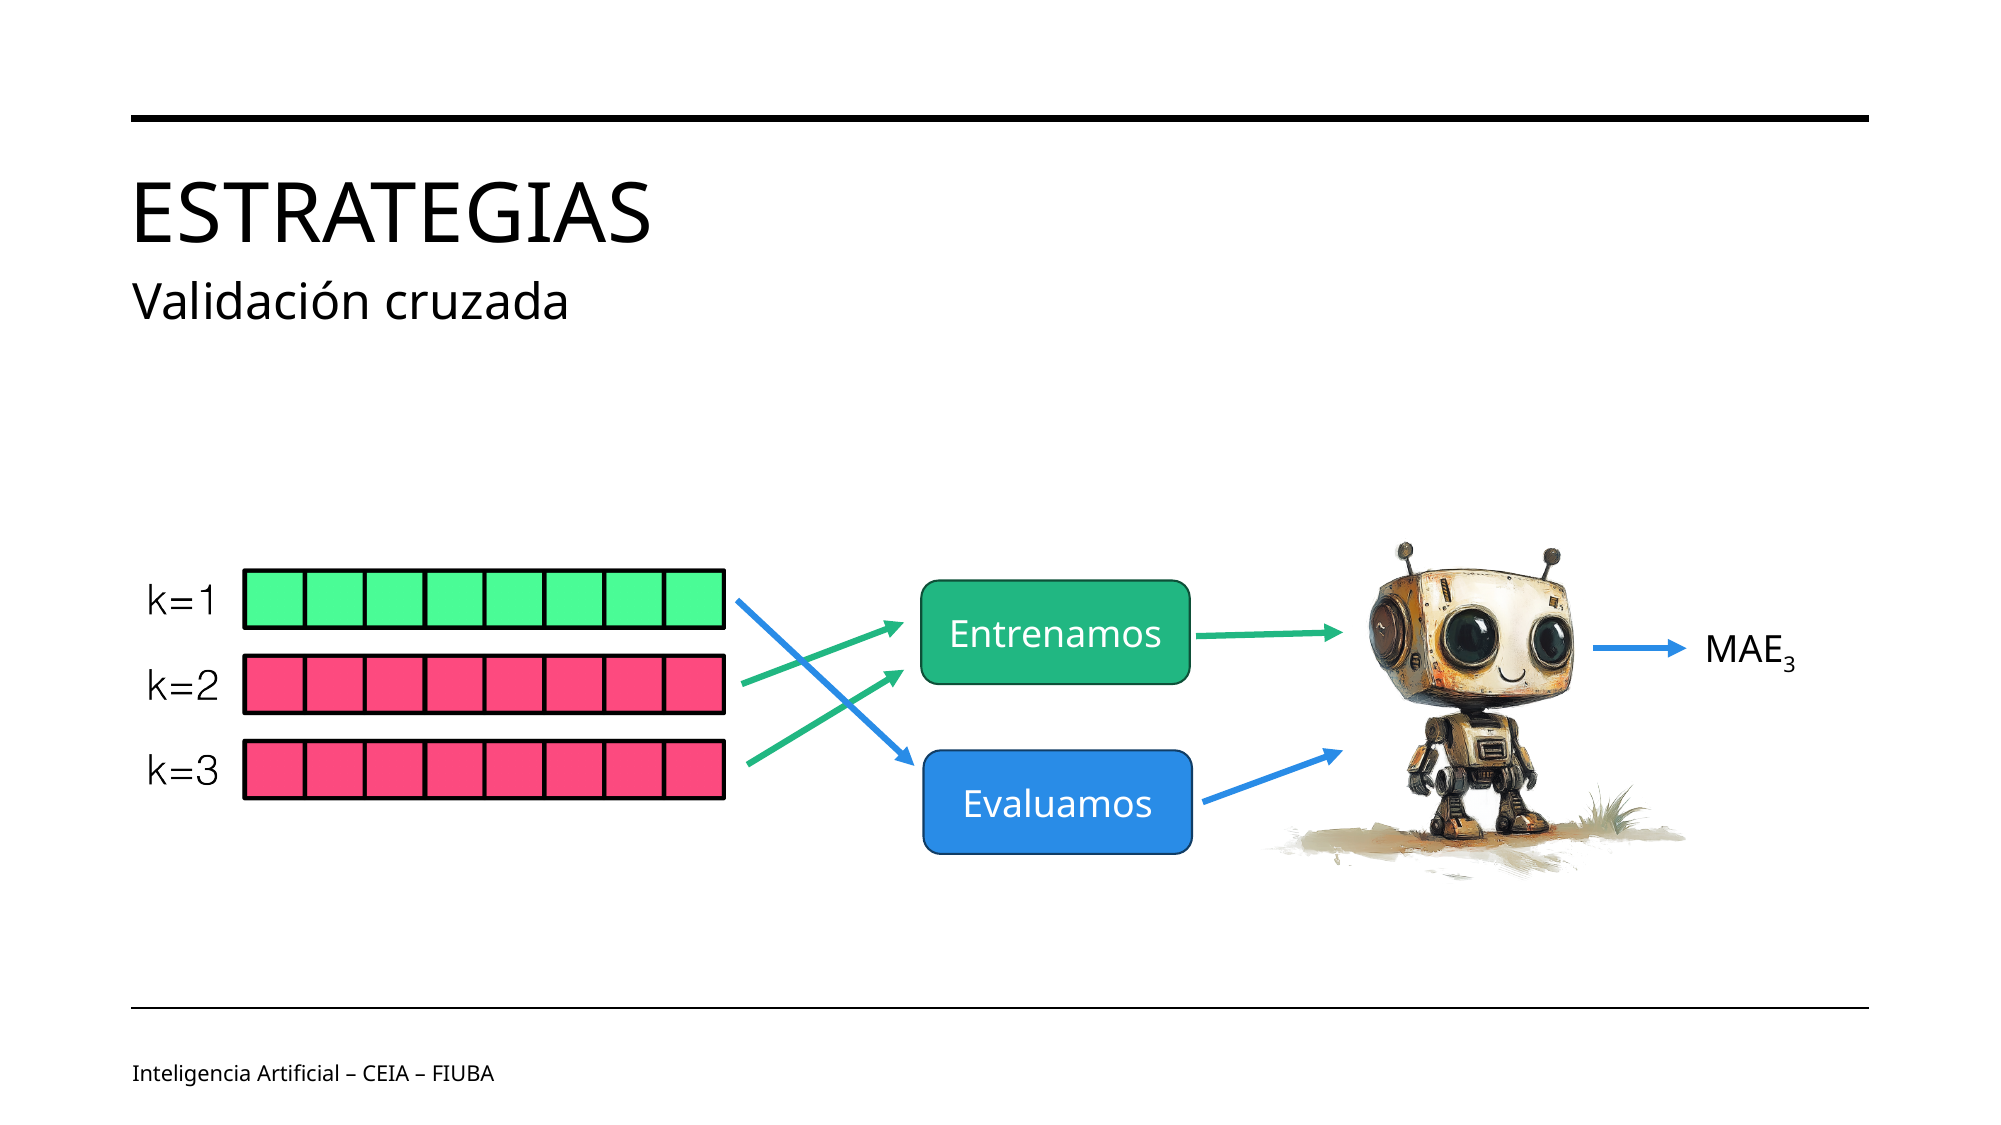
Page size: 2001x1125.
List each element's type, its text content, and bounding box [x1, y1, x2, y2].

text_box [1196, 632, 1260, 637]
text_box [1202, 750, 1260, 803]
text_box Evaluamos [922, 749, 1194, 855]
footer Inteligencia Artificial – CEIA – FIUBA [117, 1042, 862, 1103]
text_box Validación cruzada [117, 262, 1375, 337]
text_box Entrenamos [920, 579, 1191, 686]
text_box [736, 599, 915, 766]
title Estrategias [114, 151, 1869, 377]
picture [1260, 538, 1686, 884]
picture [149, 526, 742, 814]
text_box MAE3 [1689, 617, 1811, 684]
